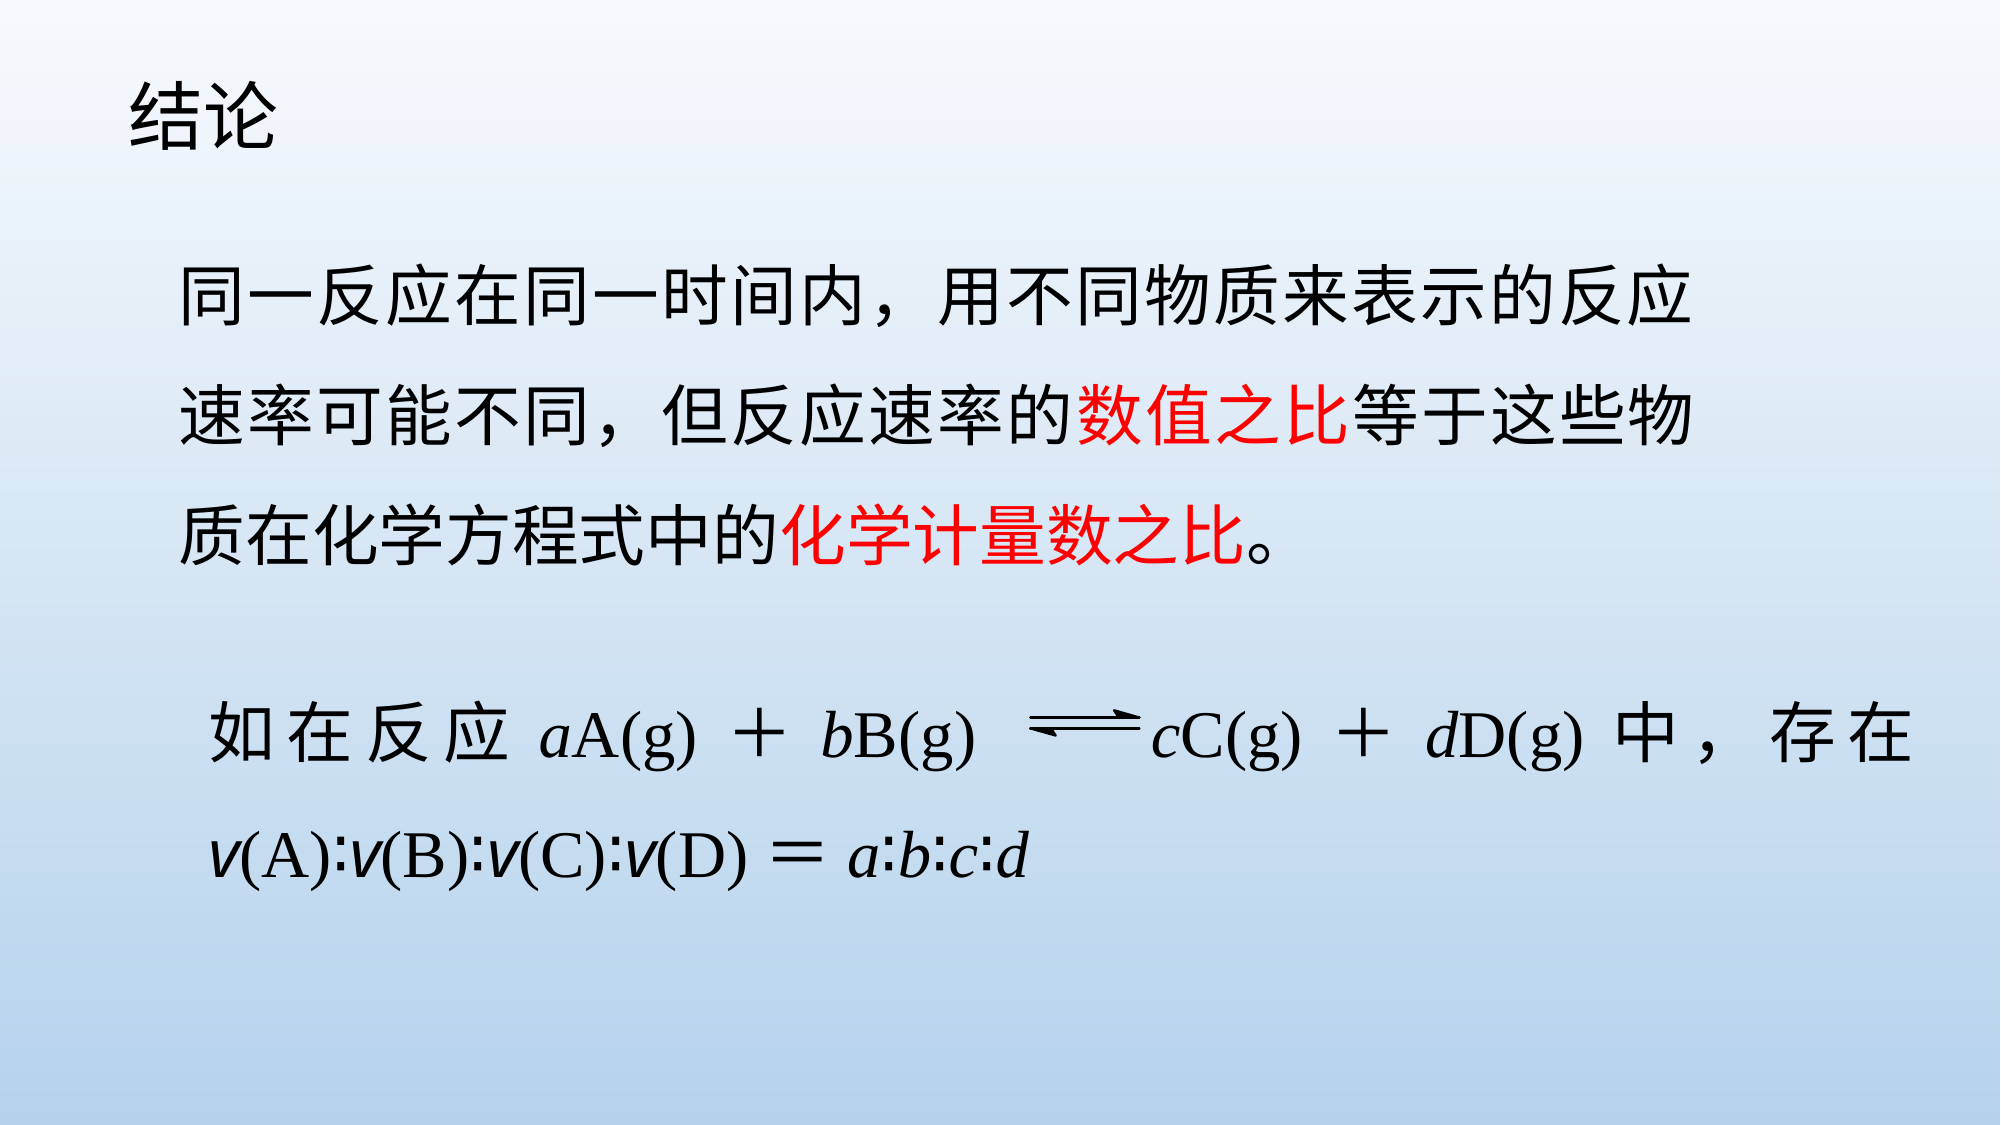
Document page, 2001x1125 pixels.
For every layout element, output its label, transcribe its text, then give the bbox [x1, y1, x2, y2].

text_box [193, 643, 1946, 901]
text_box 结论 [113, 62, 348, 167]
text_box 同一反应在同一时间内，用不同物质来表示的反应速率可能不同，但反应速率的数值之比等于这些物质在化学方程式中的化学计量数之比。 [163, 206, 1710, 582]
